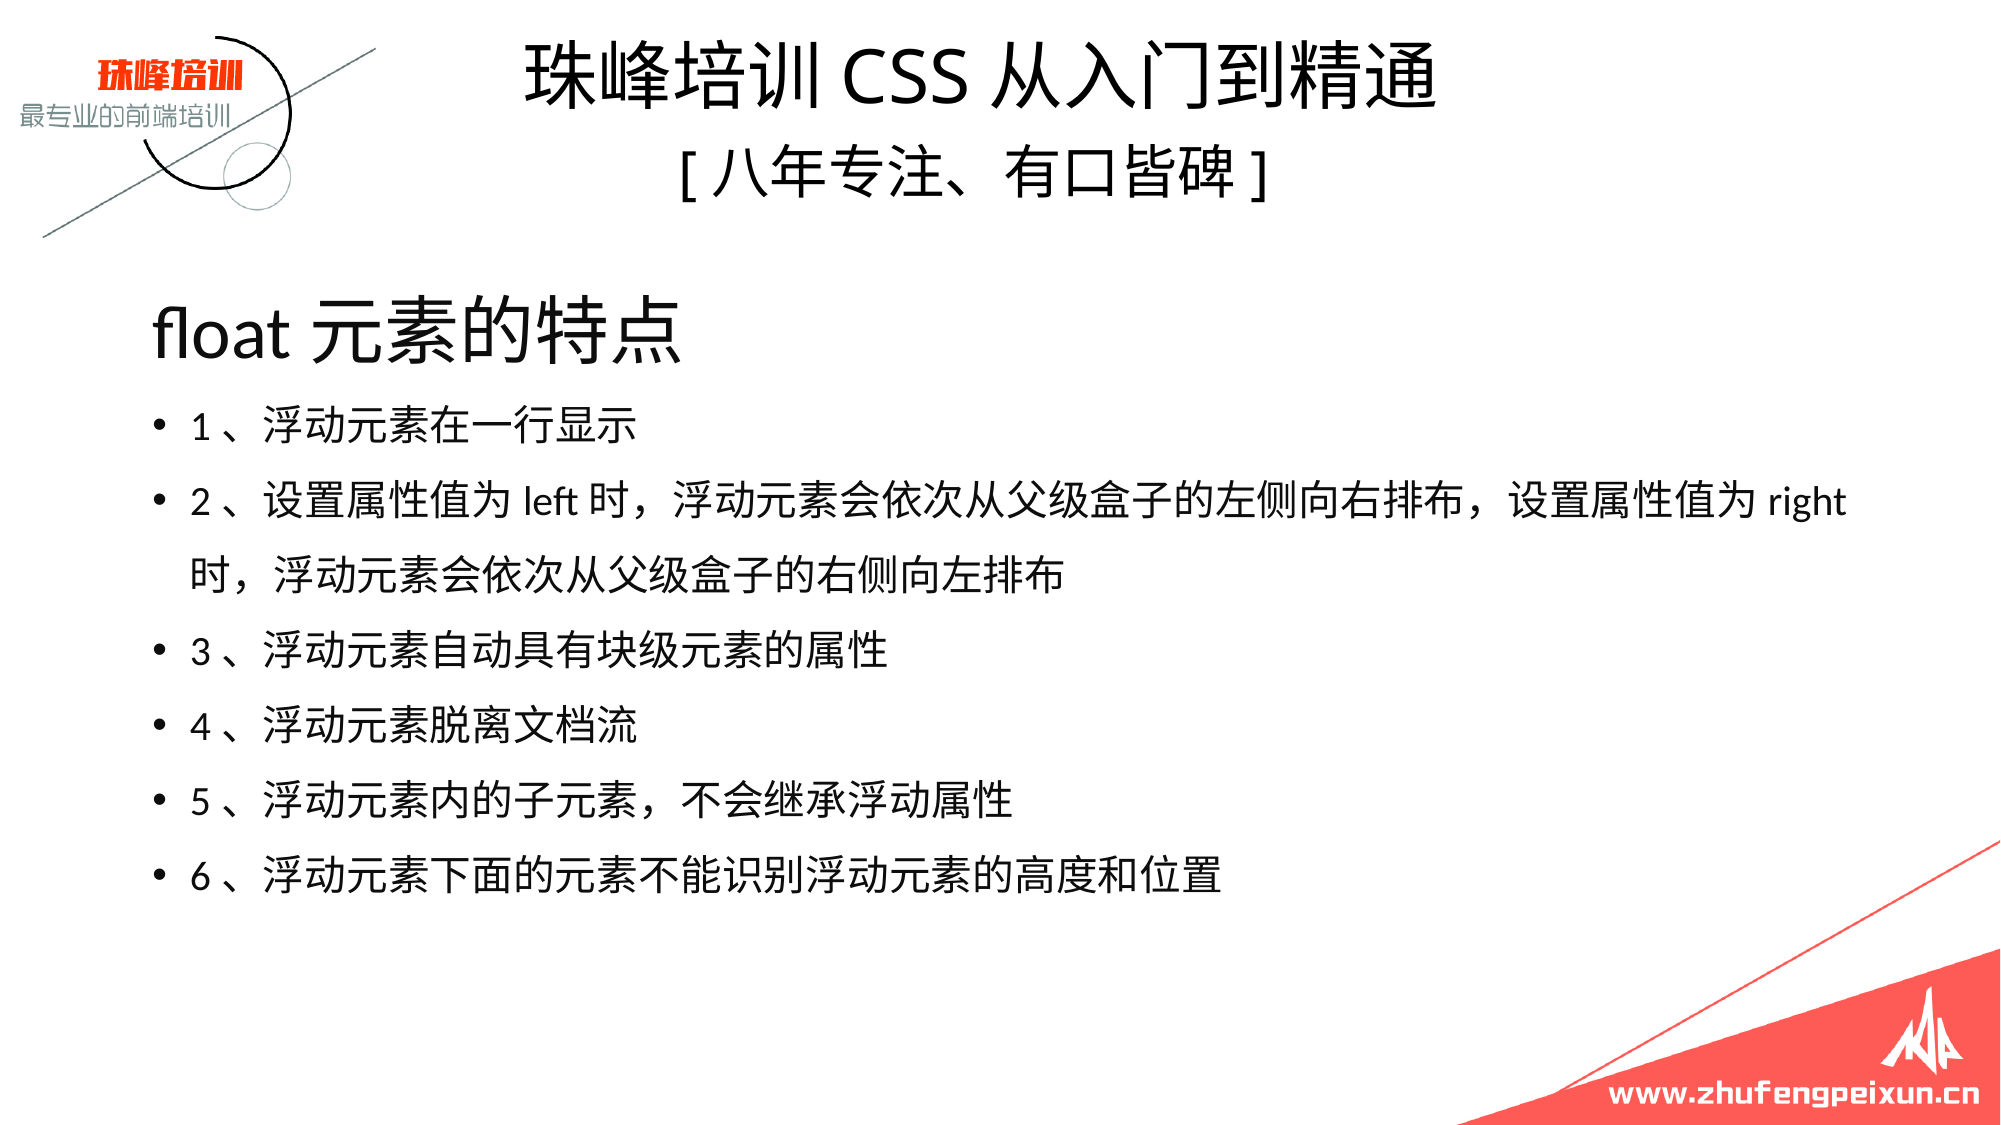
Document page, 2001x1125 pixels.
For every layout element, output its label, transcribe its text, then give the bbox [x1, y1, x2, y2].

text_box 珠峰培训CSS从入门到精通 [八年专注、有口皆碑] [507, 21, 1737, 261]
picture [18, 36, 376, 238]
list float元素的特点 1、浮动元素在一行显示 2、设置属性值为left时，浮动元素会依次从父级盒子的左侧向右排布，设置属性值为right时，浮动元素会依次从父级盒子的右侧向左排布 3、浮动元素自动具有块级元素的属性 4、浮动元素脱离文档流 5、浮动元素内的子元素，不会继承浮动属性 6、浮动元素下面的元素不能识别浮动元素的高度和位置 [137, 231, 1863, 980]
picture [1437, 796, 2001, 1125]
